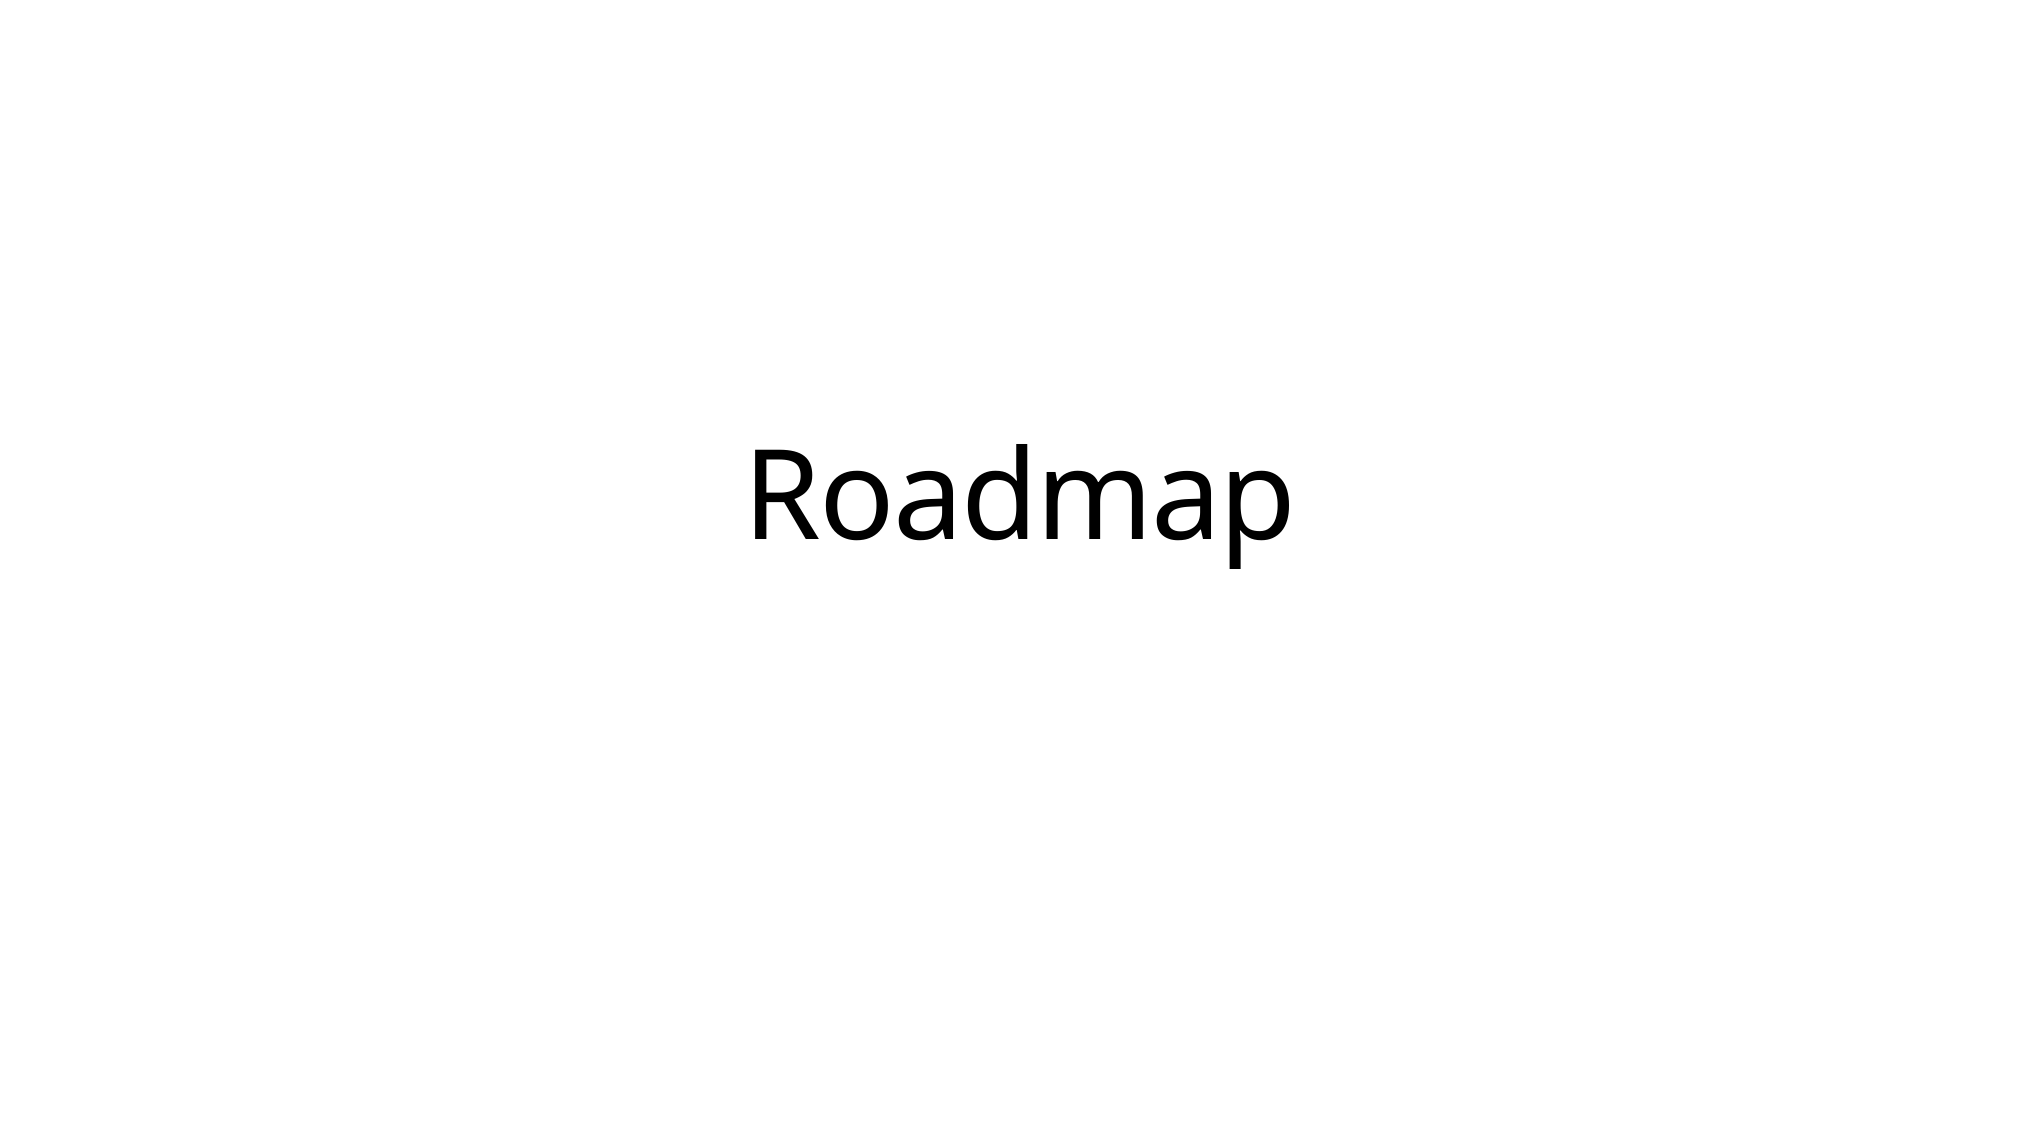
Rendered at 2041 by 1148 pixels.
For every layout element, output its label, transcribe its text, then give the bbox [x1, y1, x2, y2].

title Roadmap [195, 348, 1846, 649]
